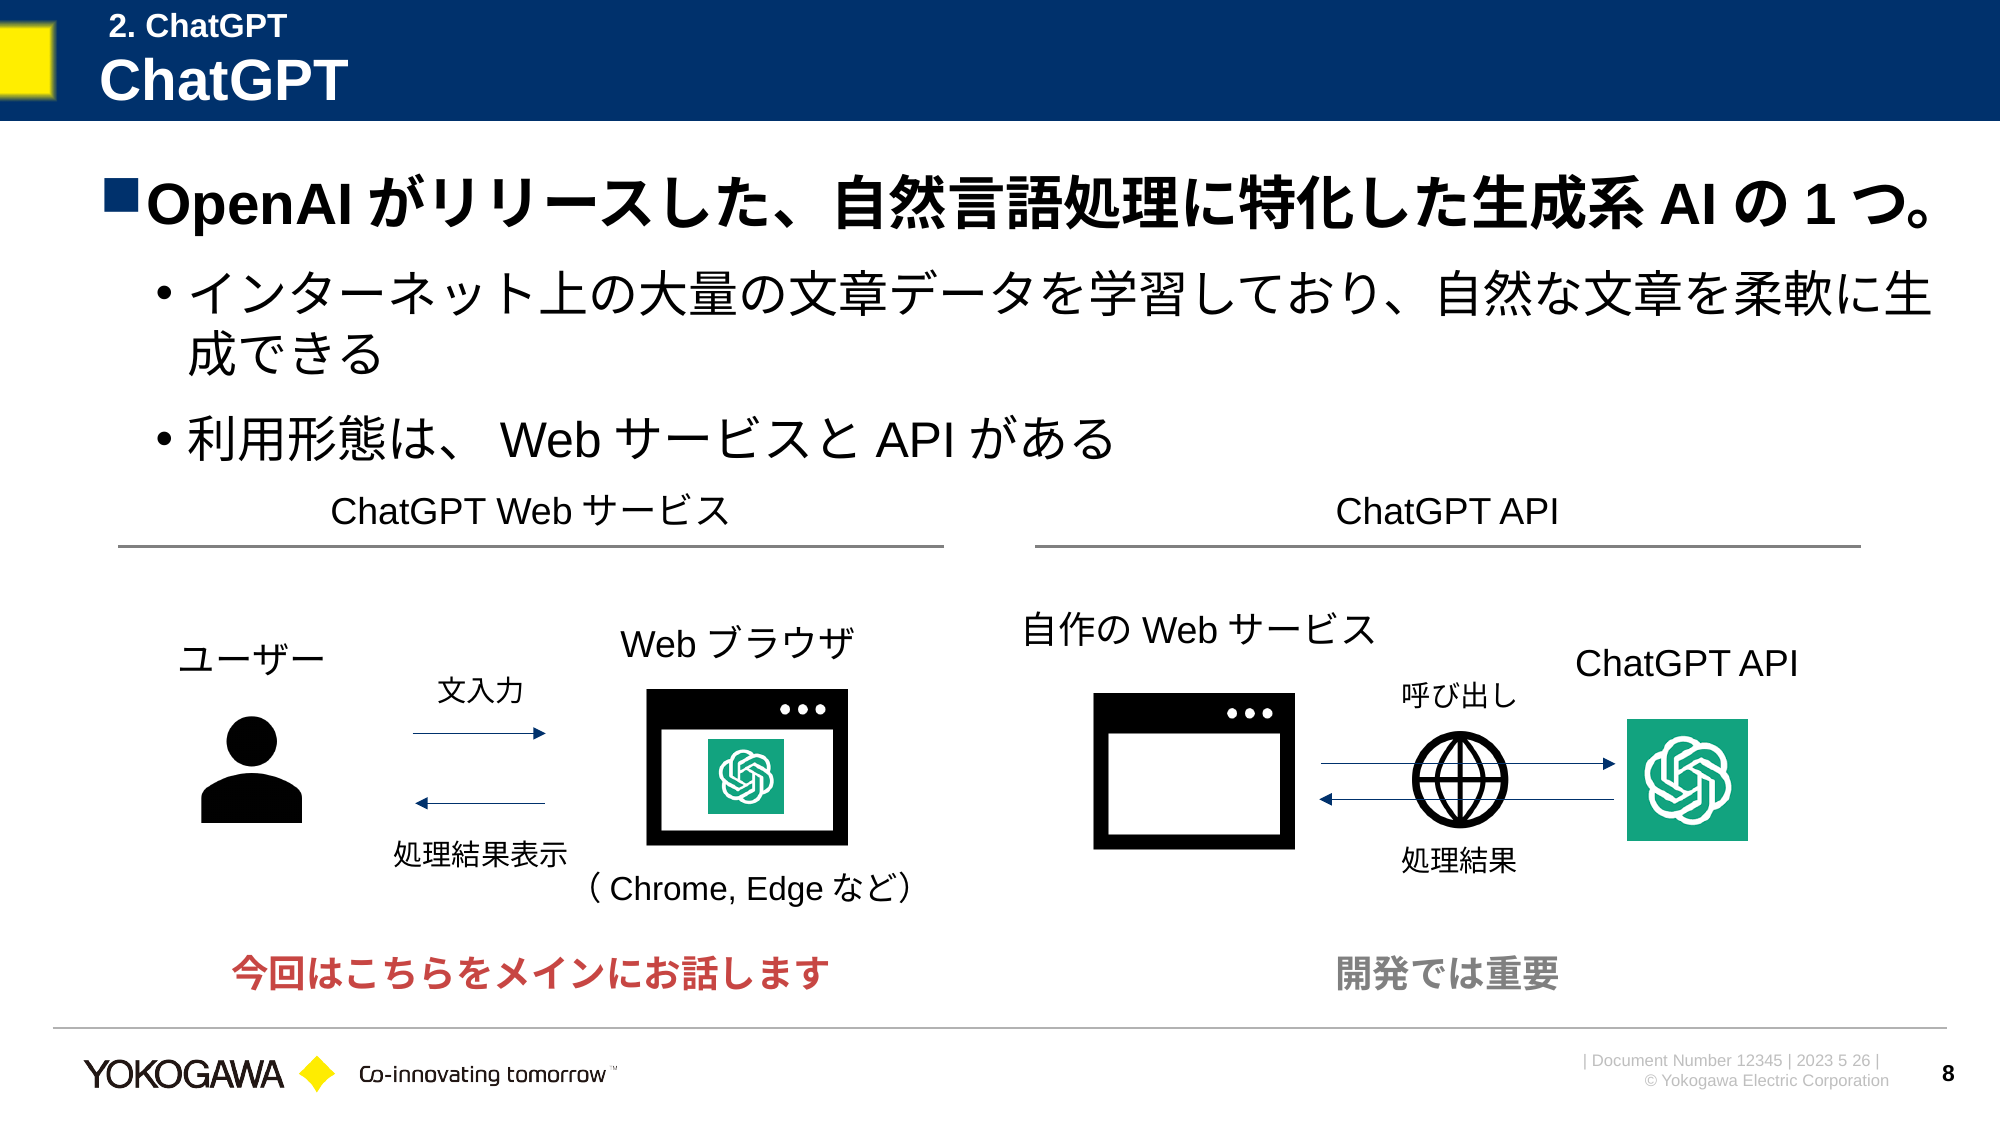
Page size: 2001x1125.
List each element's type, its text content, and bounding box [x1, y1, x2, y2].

text_box ChatGPT Webサービス [315, 479, 747, 540]
text_box ユーザー [163, 629, 342, 689]
text_box （Chrome, Edgeなど） [553, 859, 947, 915]
text_box 開発では重要 [1320, 942, 1575, 1002]
text_box 処理結果 [1386, 834, 1533, 885]
picture [1399, 718, 1521, 763]
picture [1399, 800, 1521, 841]
picture [1399, 764, 1521, 799]
picture [176, 694, 327, 845]
title ChatGPT [84, 39, 1955, 125]
text_box 2. ChatGPT [93, 0, 559, 52]
text_box Webブラウザ [605, 612, 871, 672]
picture [83, 1055, 617, 1093]
text_box 今回はこちらをメインにお話します [216, 942, 846, 1002]
text_box 自作のWebサービス [1005, 598, 1393, 659]
picture [626, 646, 868, 888]
picture [0, 6, 69, 115]
text_box OpenAIがリリースした、自然言語処理に特化した生成系AIの1つ。 インターネット上の大量の文章データを学習しており、自然な文章を柔軟に生成できる 利用形態は、WebサービスとAPIがある [84, 167, 1955, 447]
text_box 処理結果表示 [378, 828, 584, 879]
text_box 文入力 [422, 664, 540, 715]
slide_number 8 [1904, 1042, 1970, 1103]
text_box 呼び出し [1387, 669, 1534, 720]
picture [1073, 650, 1315, 892]
text_box ChatGPT API [1560, 631, 1815, 692]
picture [1627, 719, 1748, 841]
text_box ChatGPT API [1320, 479, 1575, 540]
